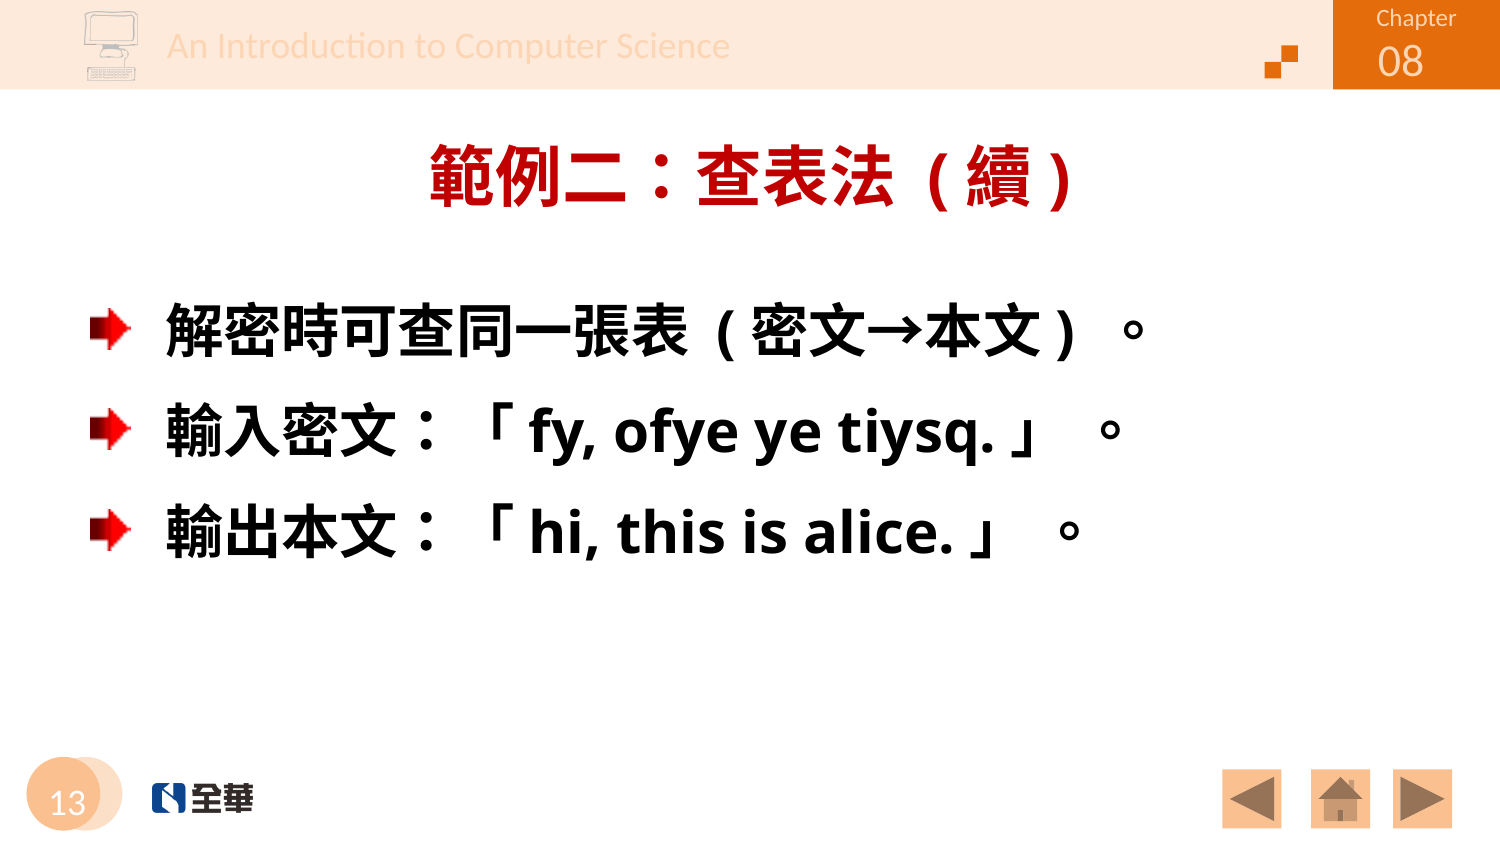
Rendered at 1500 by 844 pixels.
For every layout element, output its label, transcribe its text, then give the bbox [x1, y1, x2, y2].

picture [90, 509, 131, 551]
picture [84, 11, 138, 81]
list 解密時可查同一張表 (密文→本文) 。 輸入密文：「fy, ofye ye tiysq.」 。 輸出本文：「hi, this is alice.」 。 [75, 272, 1425, 754]
picture [90, 308, 131, 350]
title 範例二：查表法 (續) [75, 104, 1425, 245]
picture [90, 408, 131, 450]
picture [152, 783, 253, 813]
